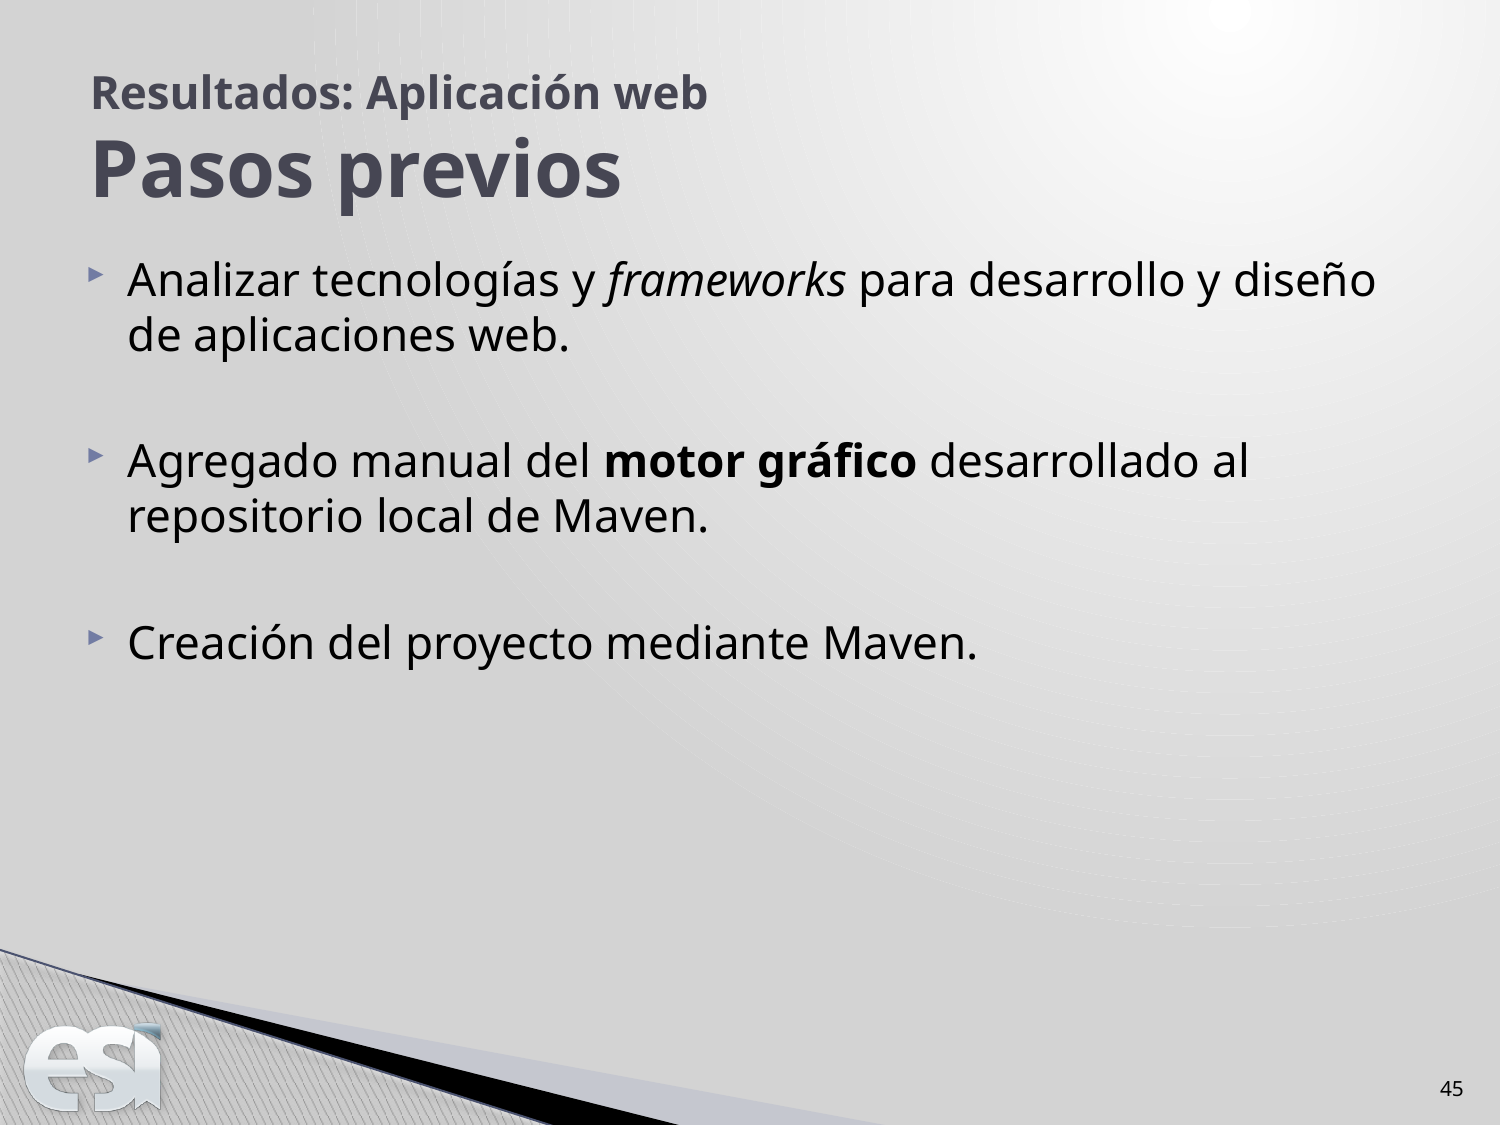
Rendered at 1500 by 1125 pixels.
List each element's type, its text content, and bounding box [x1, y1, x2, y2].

slide_number 45 [1418, 1051, 1479, 1112]
picture [17, 1017, 172, 1116]
list Analizar tecnologías y frameworks para desarrollo y diseño de aplicaciones web. Agregado manual del motor gráfico desarrollado al repositorio local de Maven. Creación del proyecto mediante Maven. [53, 243, 1447, 986]
title Resultados: Aplicación web Pasos previos [75, 45, 1425, 233]
